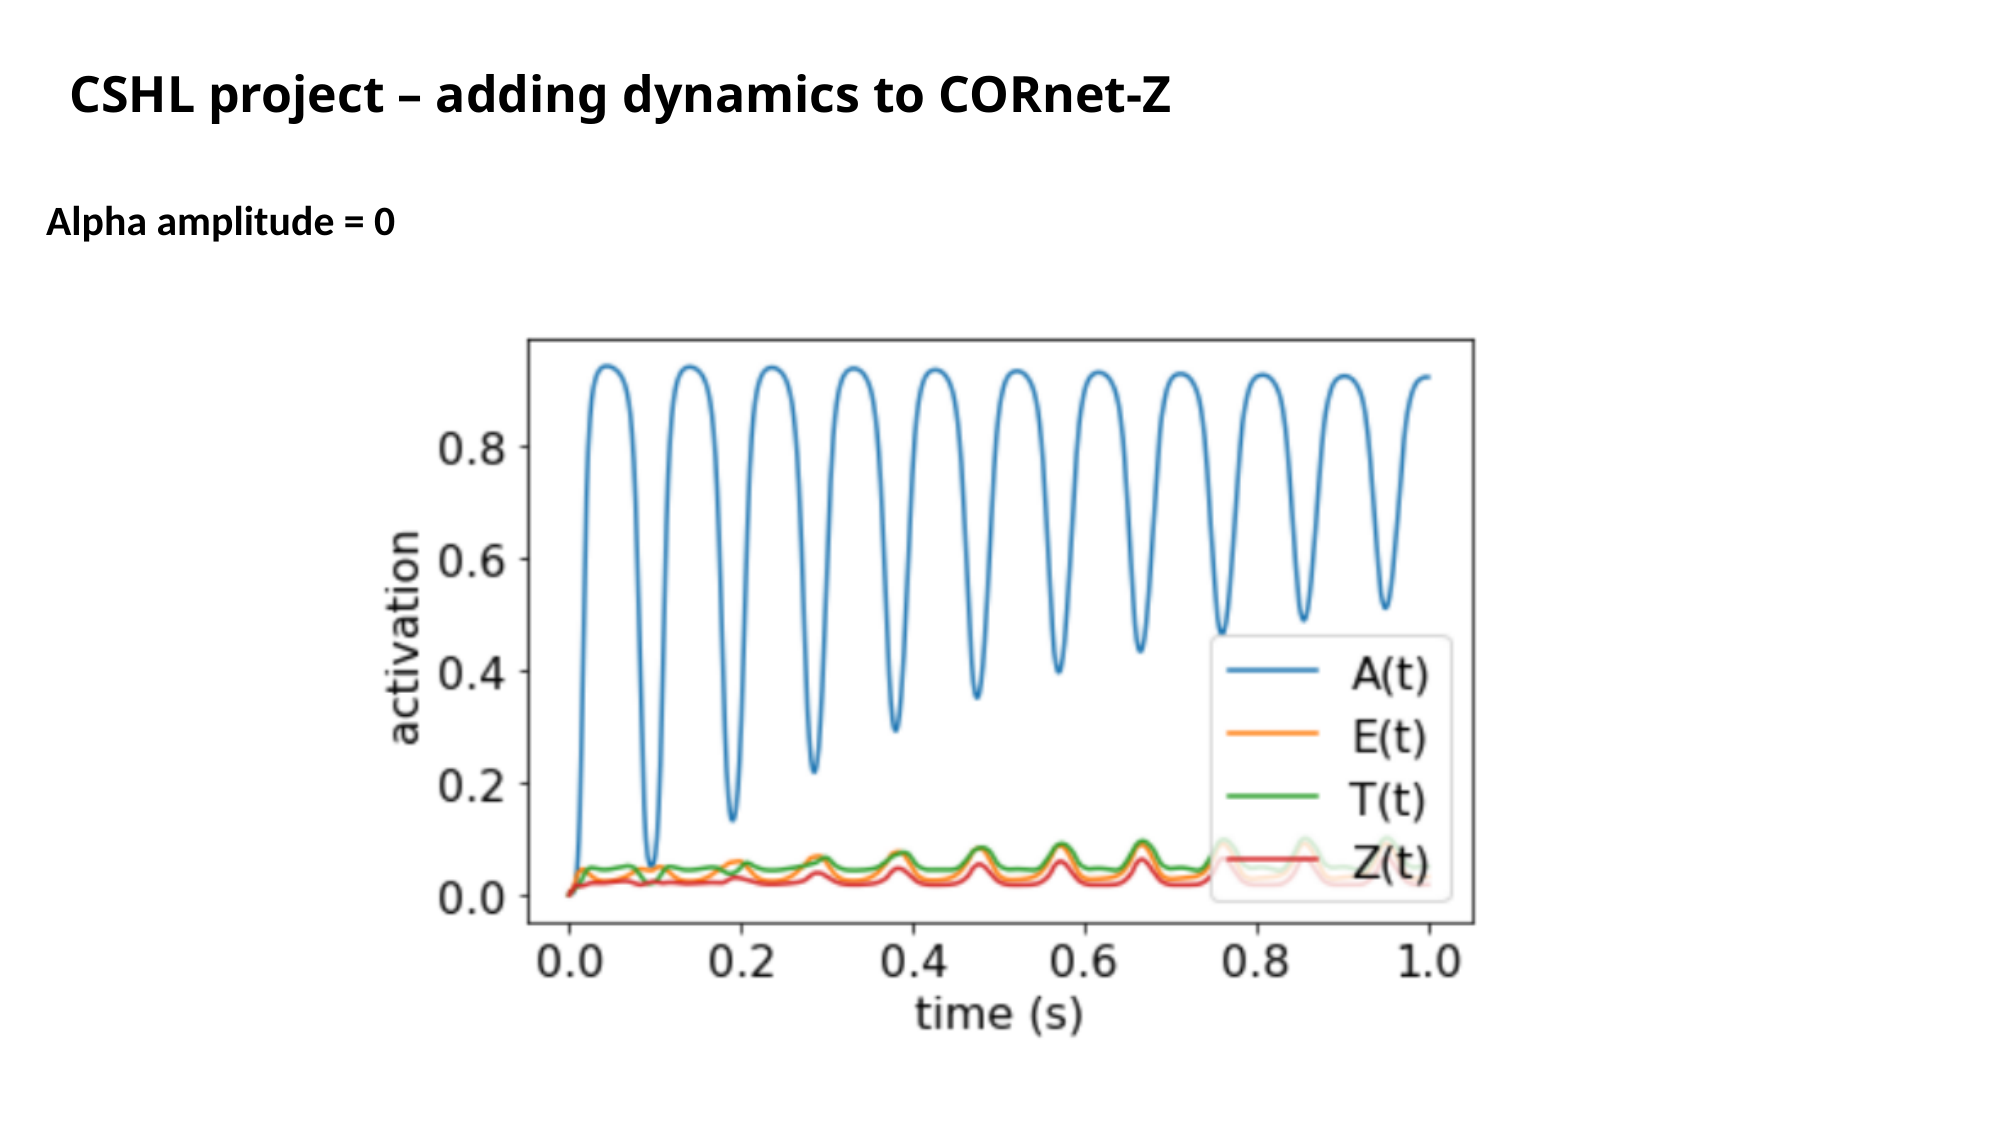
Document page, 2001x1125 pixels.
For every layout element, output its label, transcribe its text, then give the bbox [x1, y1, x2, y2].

picture [362, 326, 1504, 1065]
list Alpha amplitude = 0 [31, 191, 1863, 906]
title CSHL project – adding dynamics to CORnet-Z [54, 55, 1780, 138]
